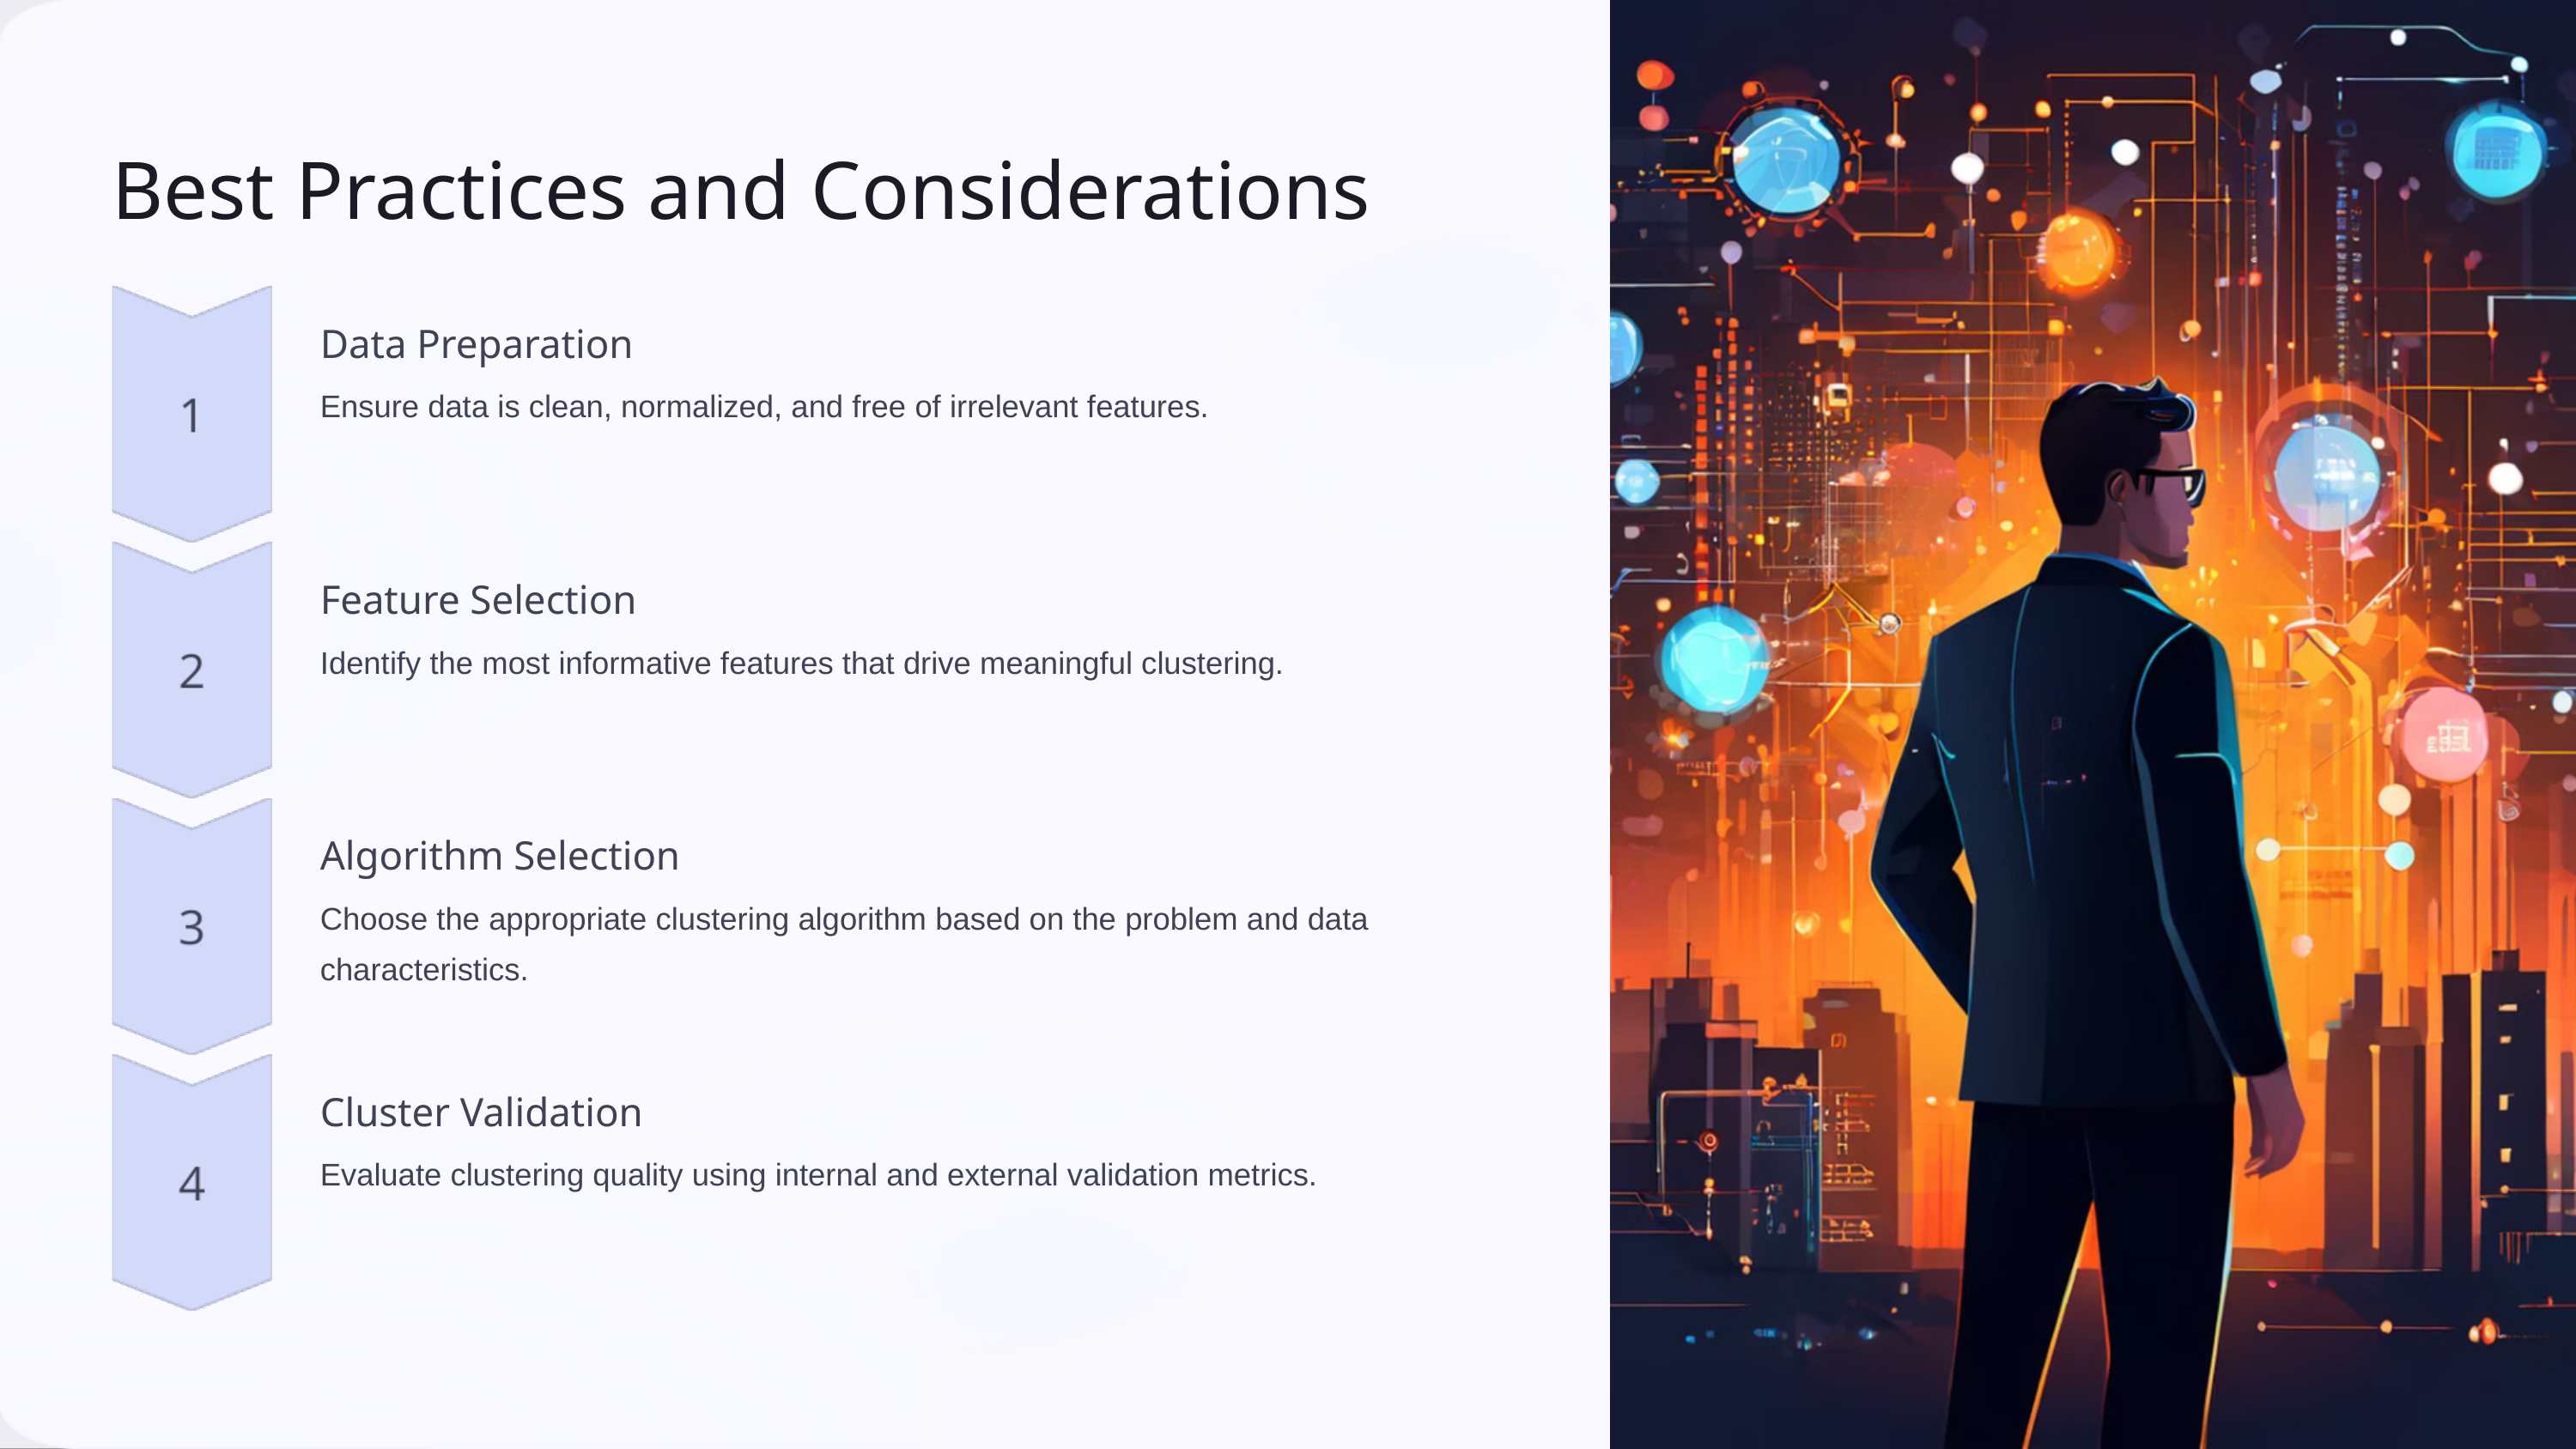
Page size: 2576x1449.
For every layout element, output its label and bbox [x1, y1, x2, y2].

text_box [0, 0, 2576, 1449]
